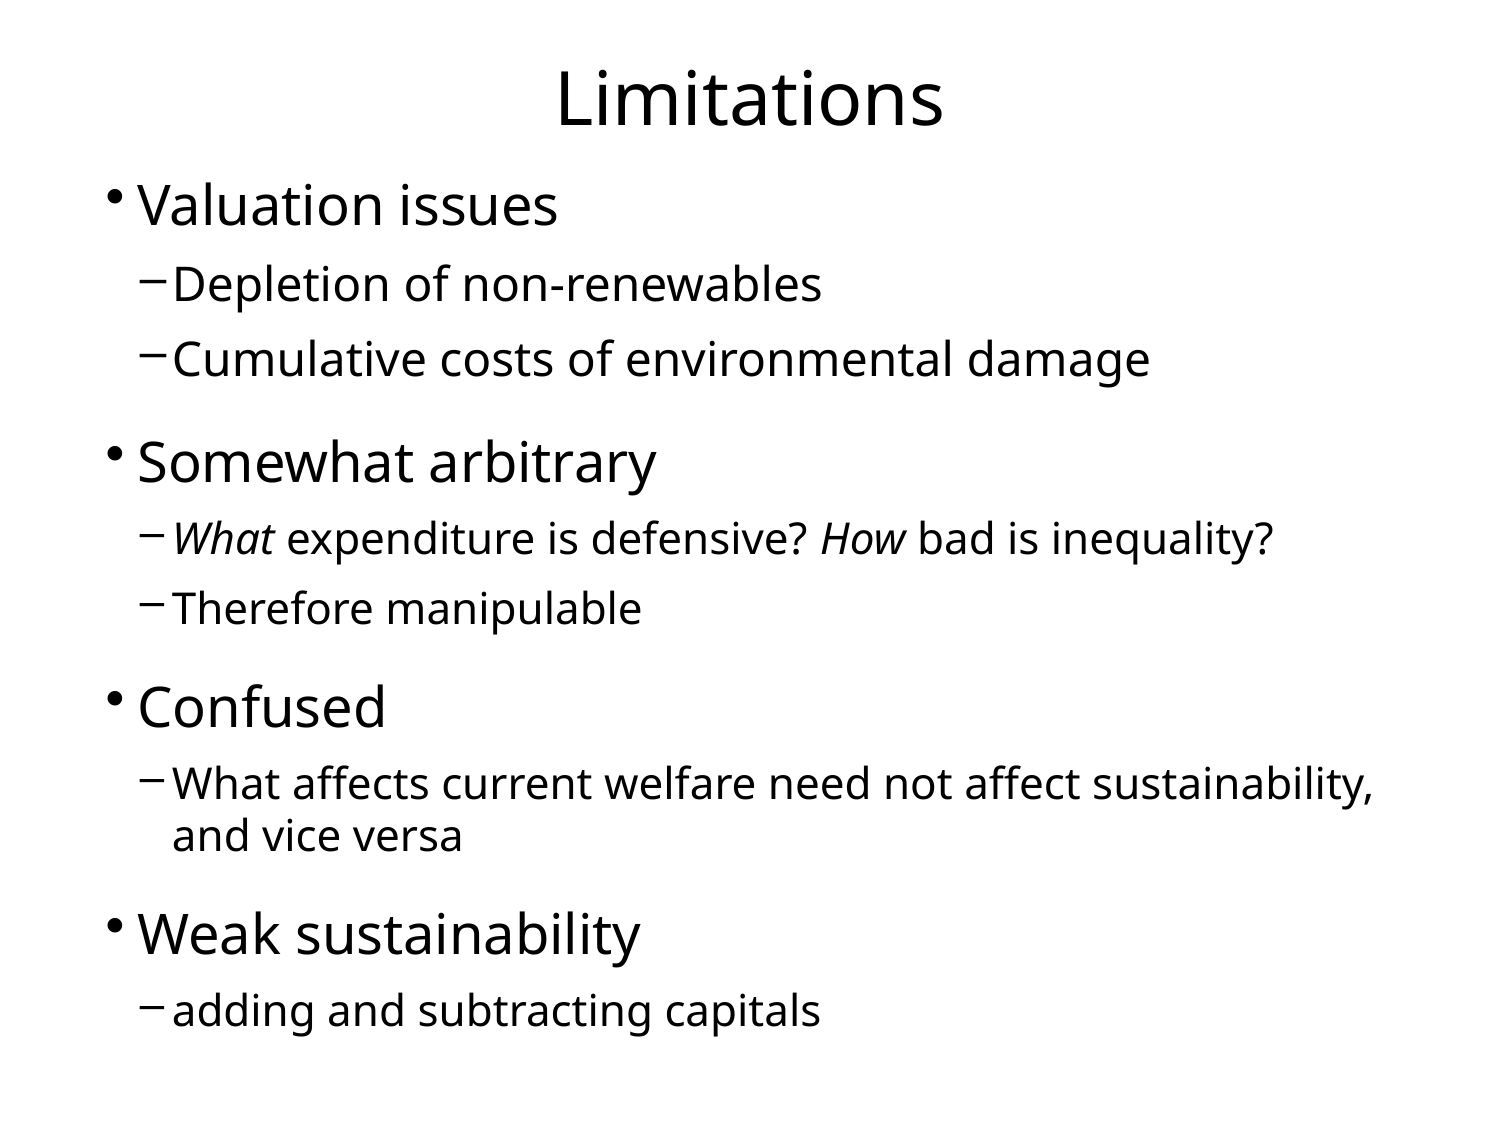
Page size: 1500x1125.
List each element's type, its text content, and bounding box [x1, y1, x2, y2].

list Valuation issues Depletion of non-renewables Cumulative costs of environmental damage Somewhat arbitrary What expenditure is defensive? How bad is inequality? Therefore manipulable Confused What affects current welfare need not affect sustainability, and vice versa Weak sustainability adding and subtracting capitals [90, 162, 1410, 1063]
title Limitations [112, 1, 1388, 162]
